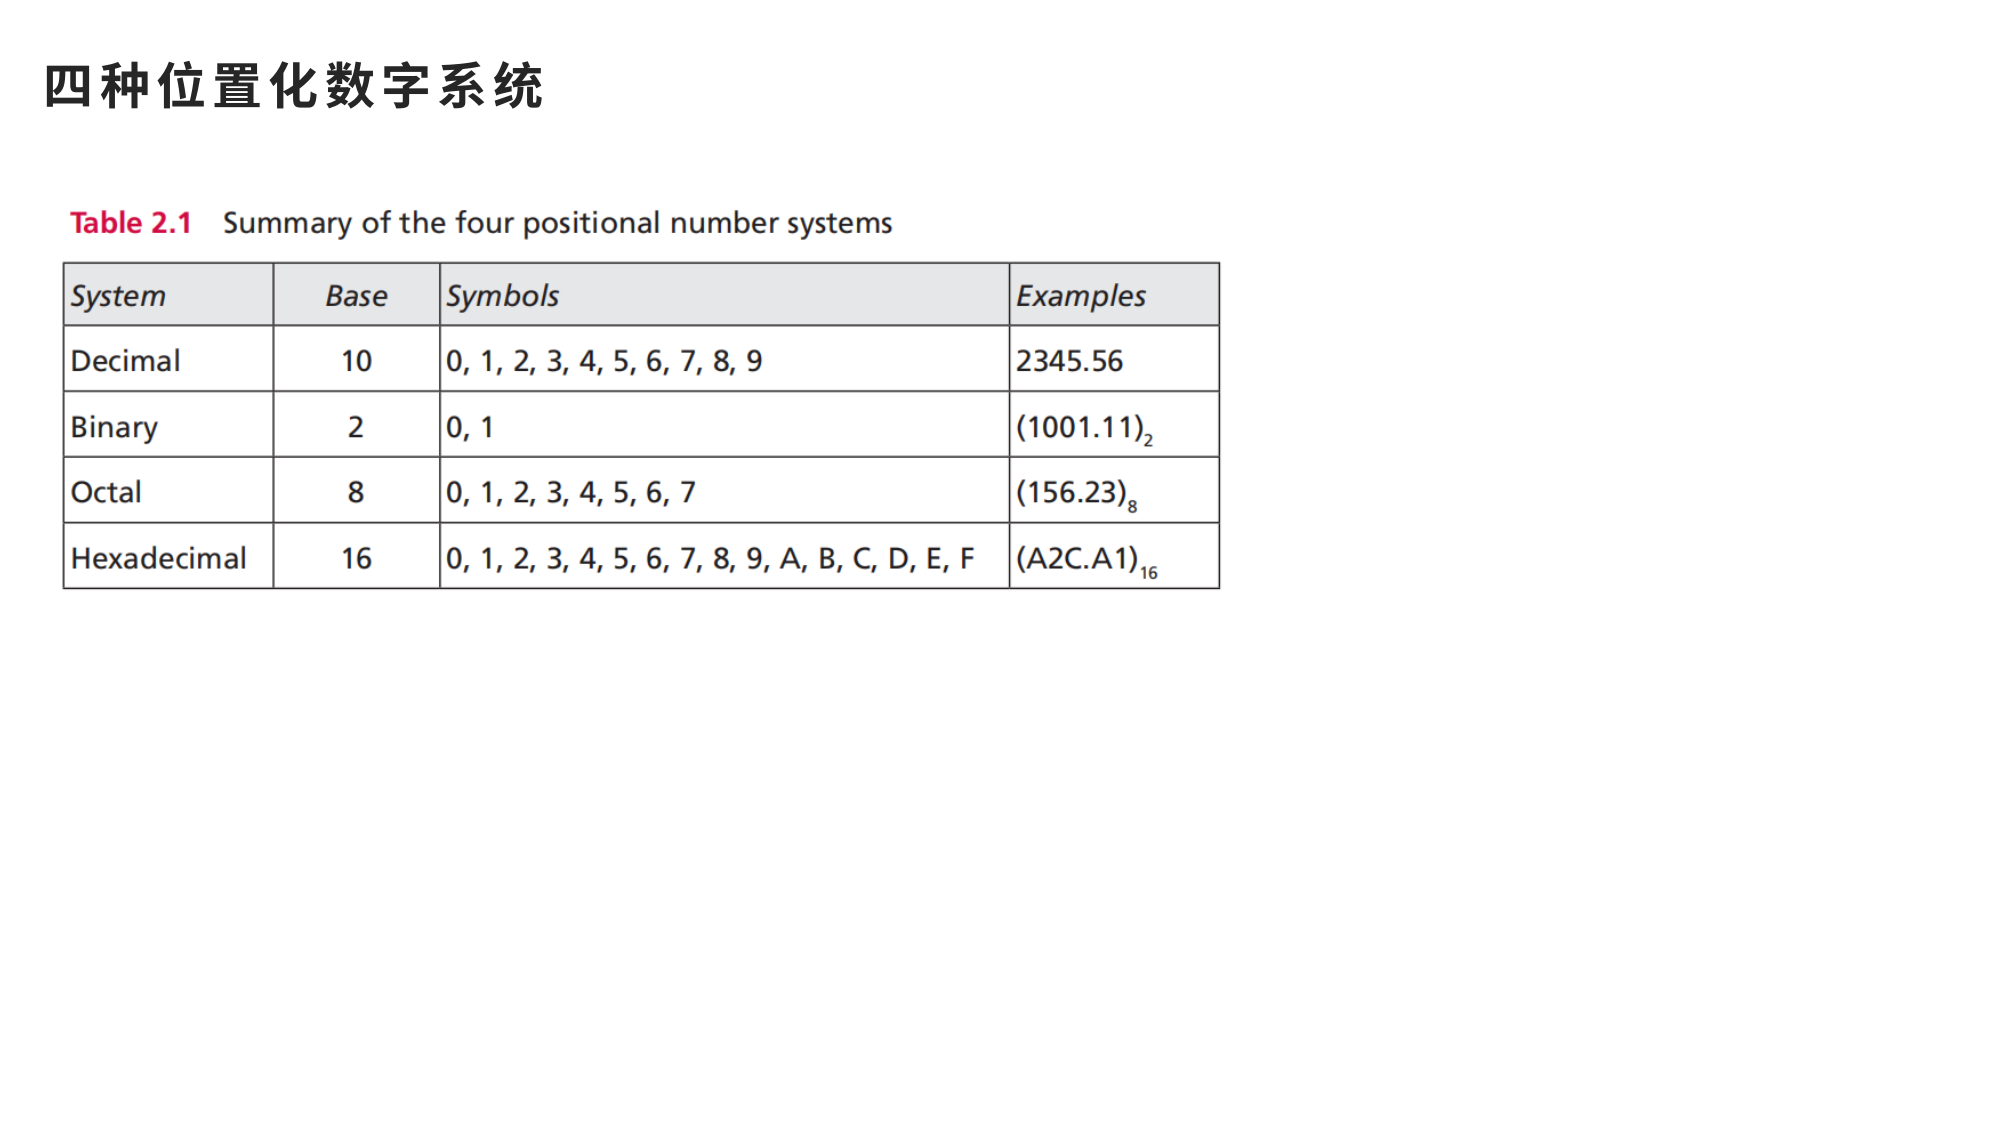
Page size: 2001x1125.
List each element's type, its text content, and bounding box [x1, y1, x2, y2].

title 四种位置化数字系统 [29, 27, 1829, 143]
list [43, 200, 1252, 597]
